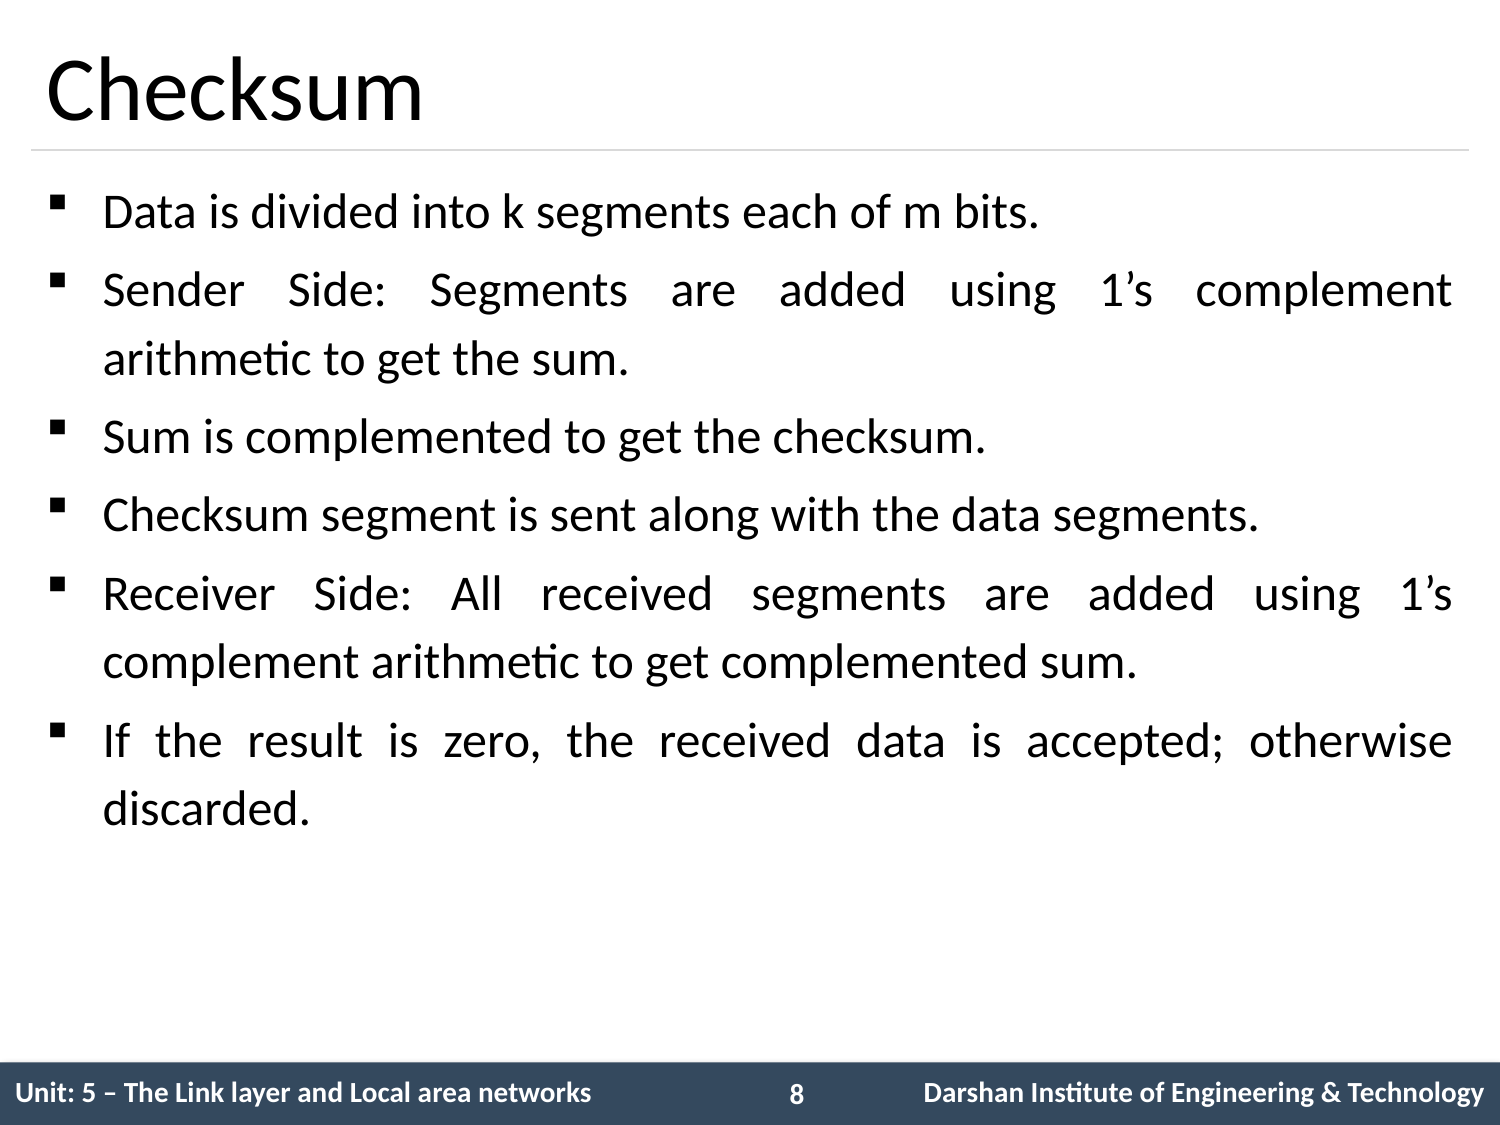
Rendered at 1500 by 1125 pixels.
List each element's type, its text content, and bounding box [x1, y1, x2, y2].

title Checksum [31, 17, 1469, 150]
list Data is divided into k segments each of m bits. Sender Side: Segments are added using 1’s complement arithmetic to get the sum. Sum is complemented to get the checksum. Checksum segment is sent along with the data segments. Receiver Side: All received segments are added using 1’s complement arithmetic to get complemented sum. If the result is zero, the received data is accepted; otherwise discarded. [31, 162, 1469, 1038]
